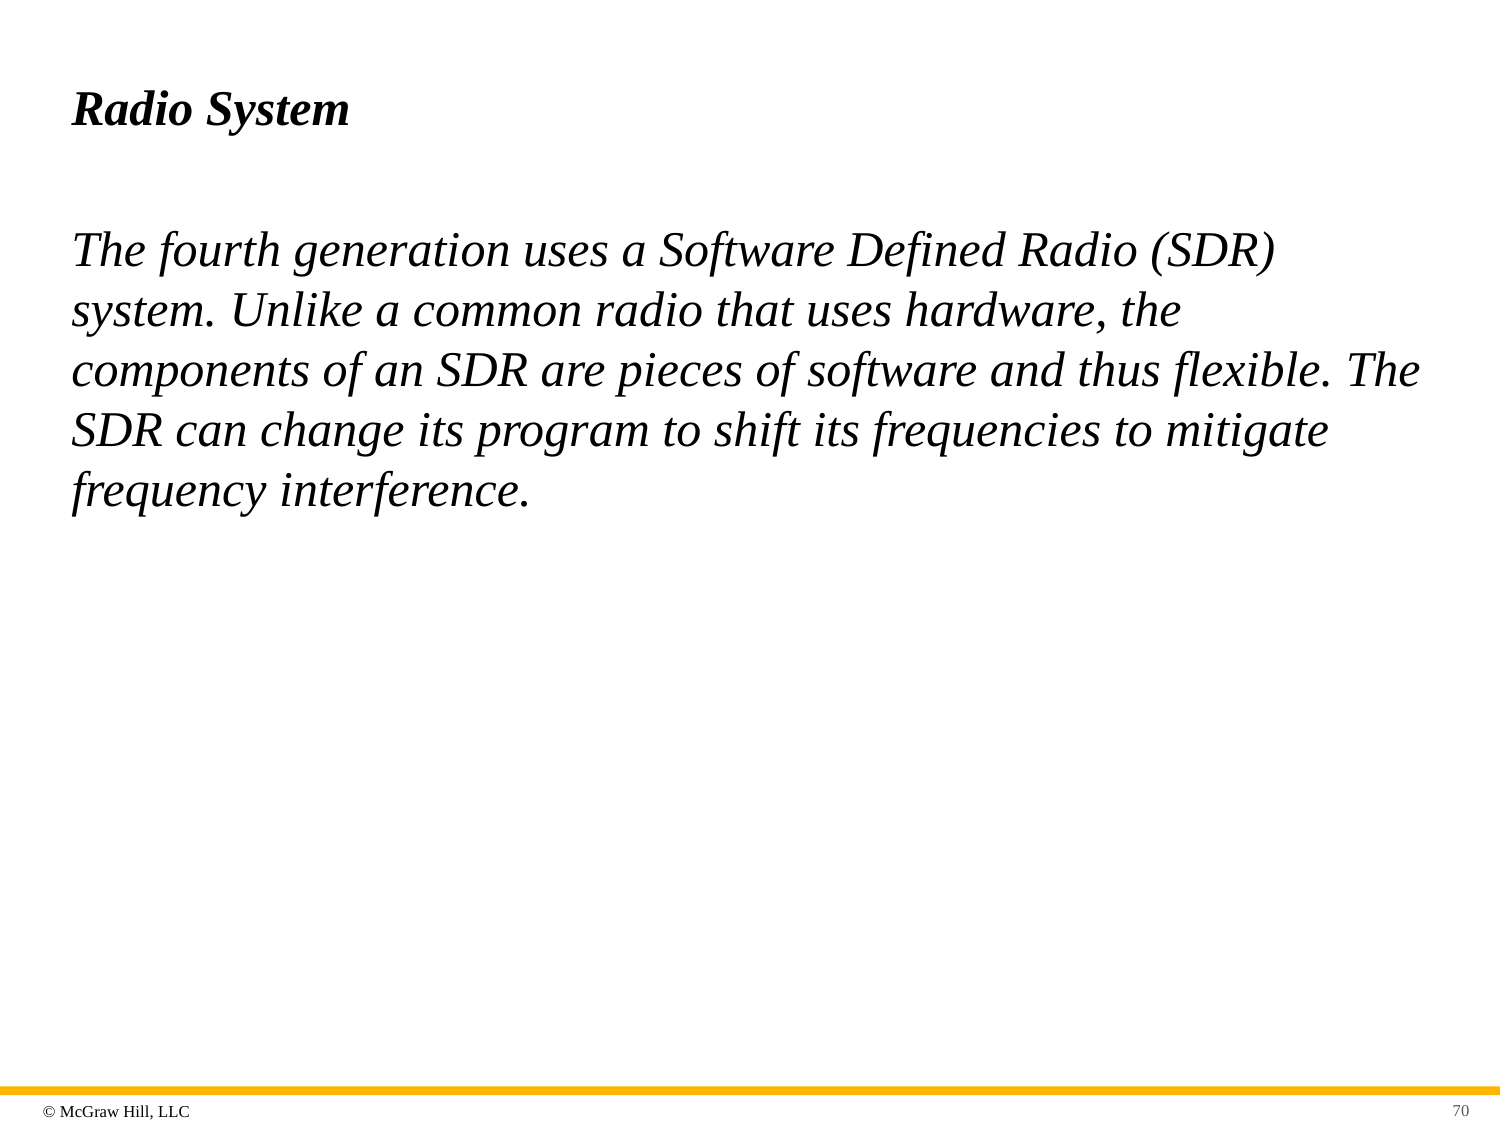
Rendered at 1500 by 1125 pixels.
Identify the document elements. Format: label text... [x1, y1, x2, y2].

slide_number 70 [1418, 1096, 1477, 1123]
title Radio System [56, 50, 1444, 162]
list The fourth generation uses a Software Defined Radio (SDR) system. Unlike a common radio that uses hardware, the components of an SDR are pieces of software and thus flexible. The SDR can change its program to shift its frequencies to mitigate frequency interference. [56, 209, 1444, 1043]
